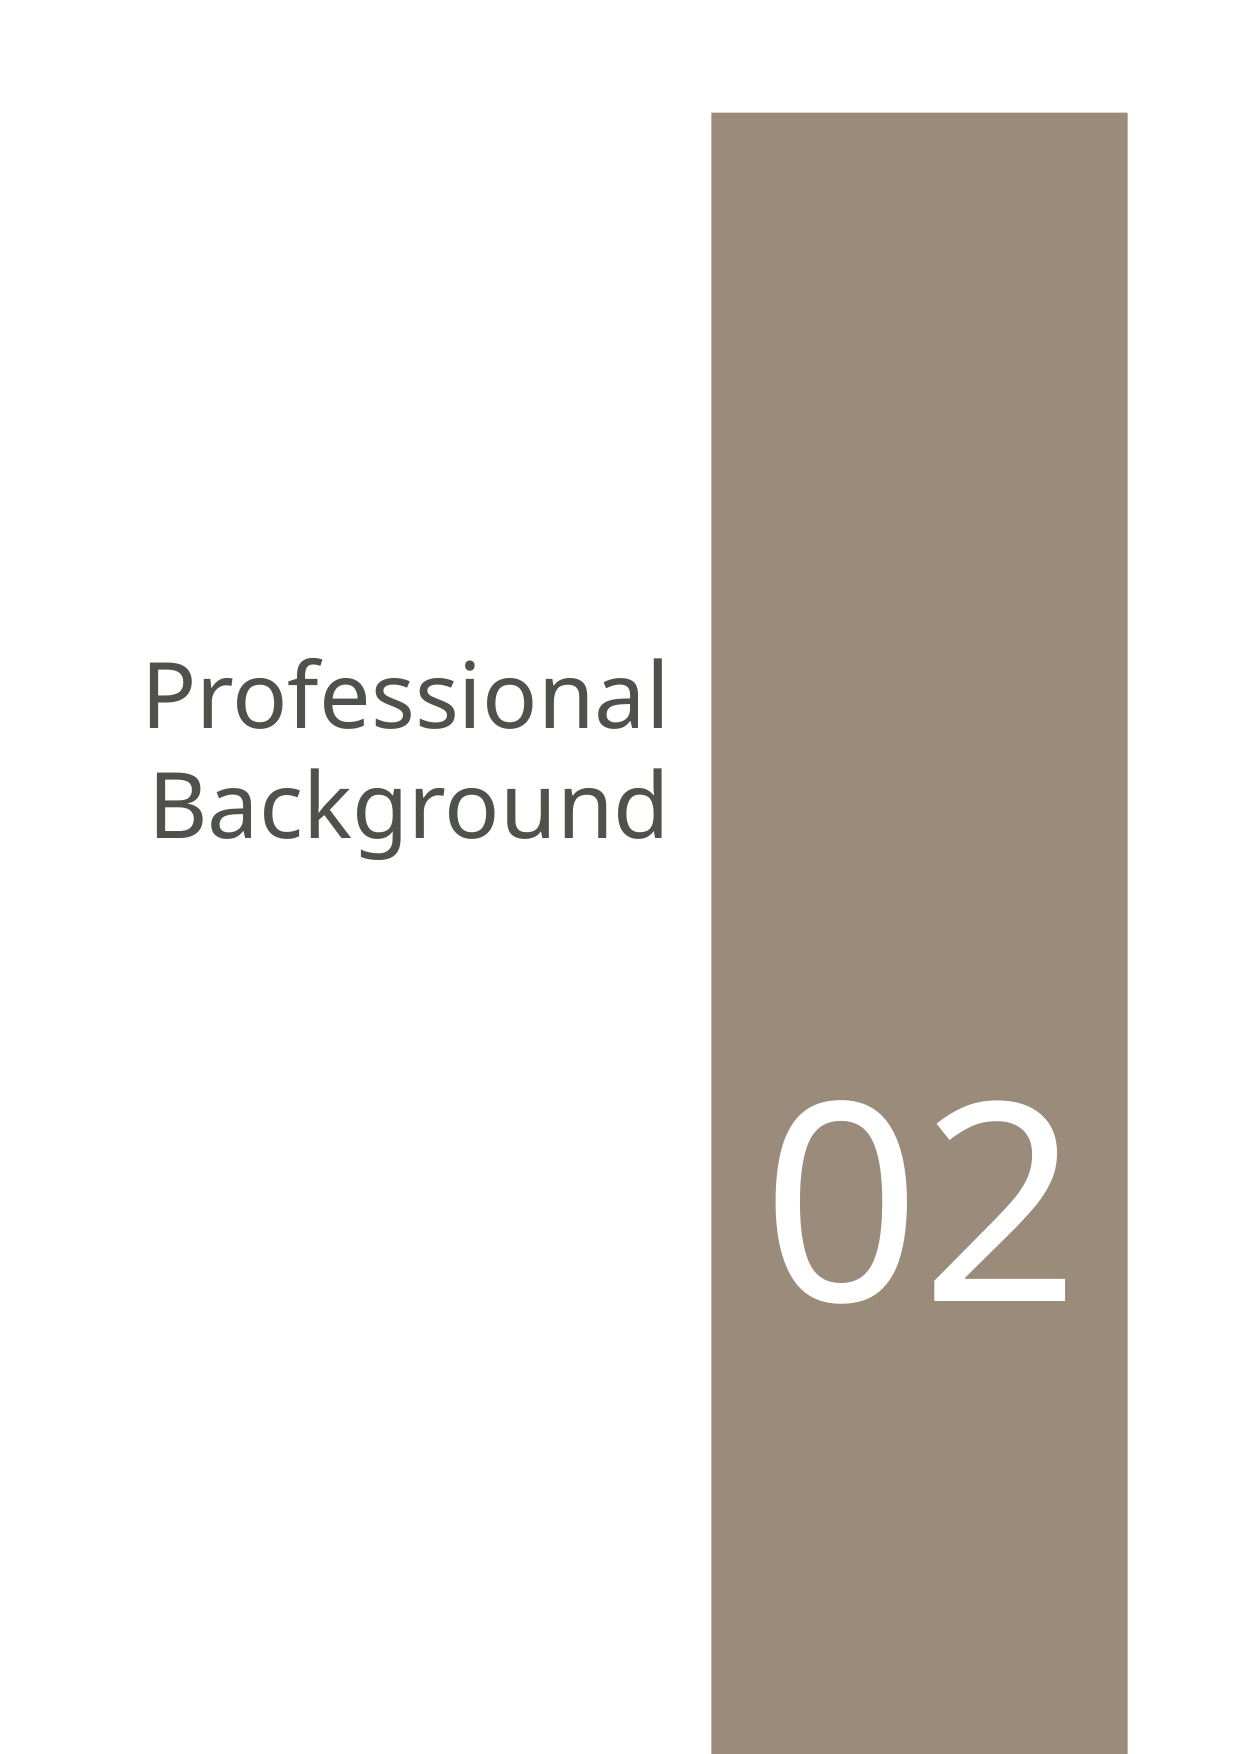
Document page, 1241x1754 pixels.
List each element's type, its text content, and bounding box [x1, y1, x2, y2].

title Professional Background [74, 616, 686, 877]
title 02 [713, 1058, 1130, 1373]
